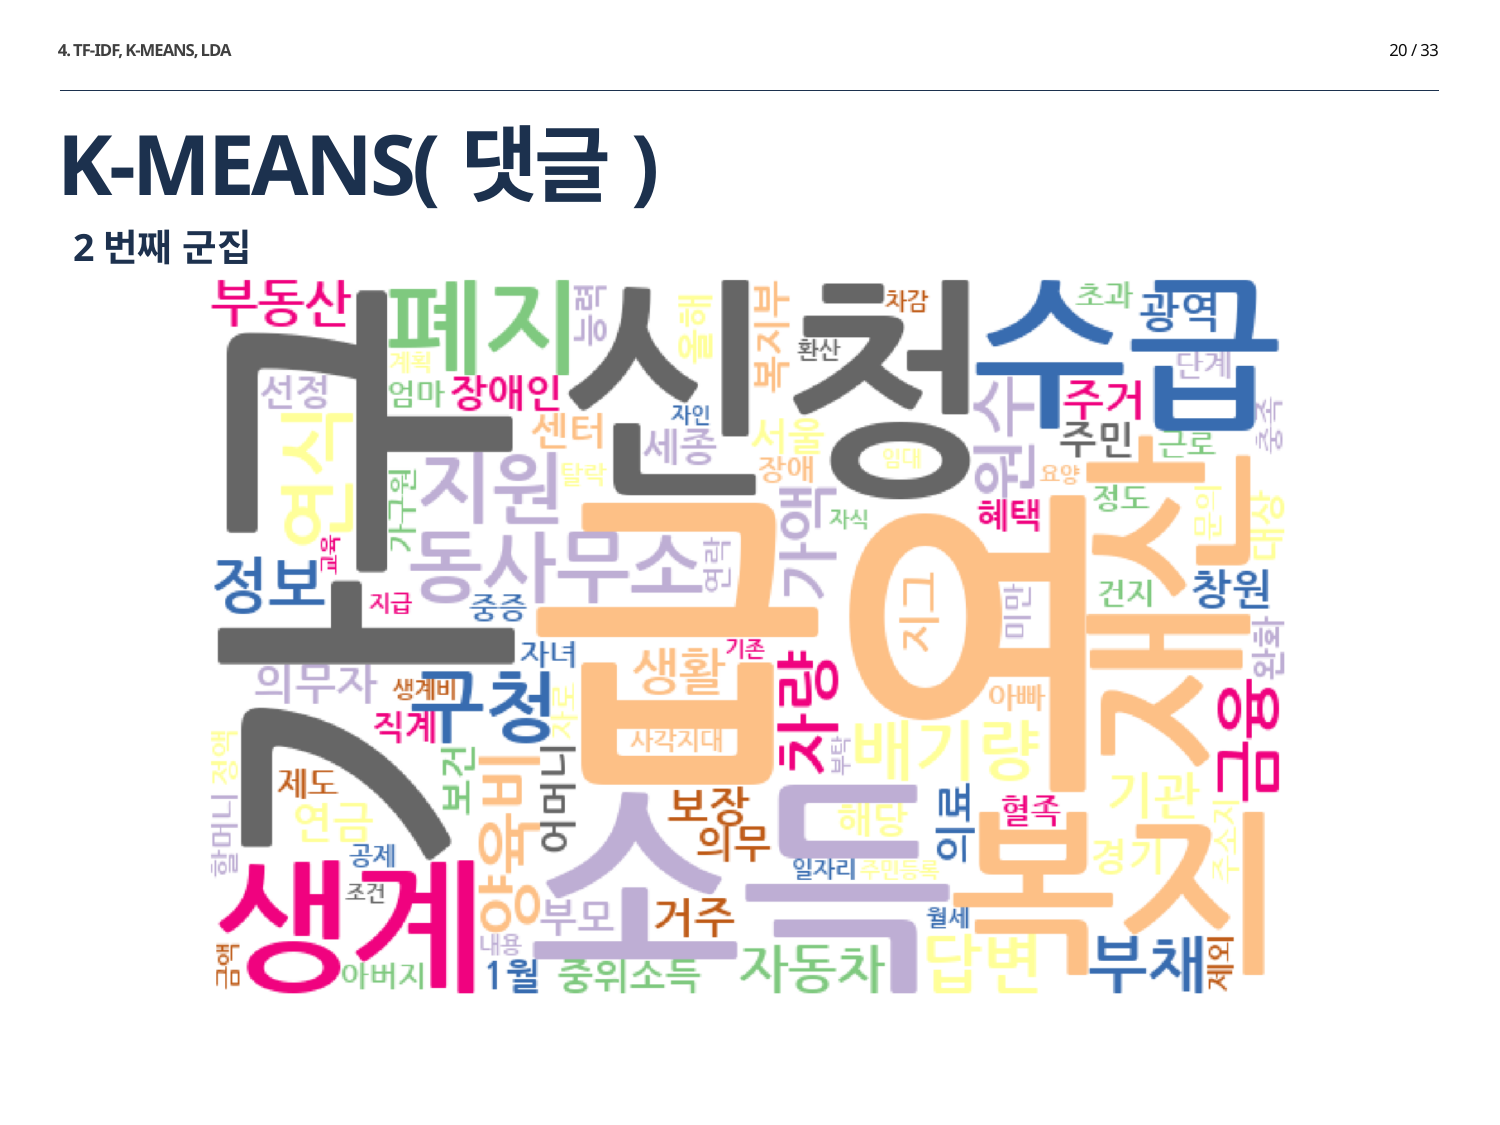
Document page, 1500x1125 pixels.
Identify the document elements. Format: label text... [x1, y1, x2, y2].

text_box 4. TF-IDF, K-MEANS, LDA [43, 31, 303, 87]
picture [196, 266, 1299, 1009]
text_box 2번째 군집 [58, 217, 267, 277]
title K-MEANS(댓글) [42, 114, 1190, 211]
text_box 20 / 33 [1193, 32, 1454, 70]
